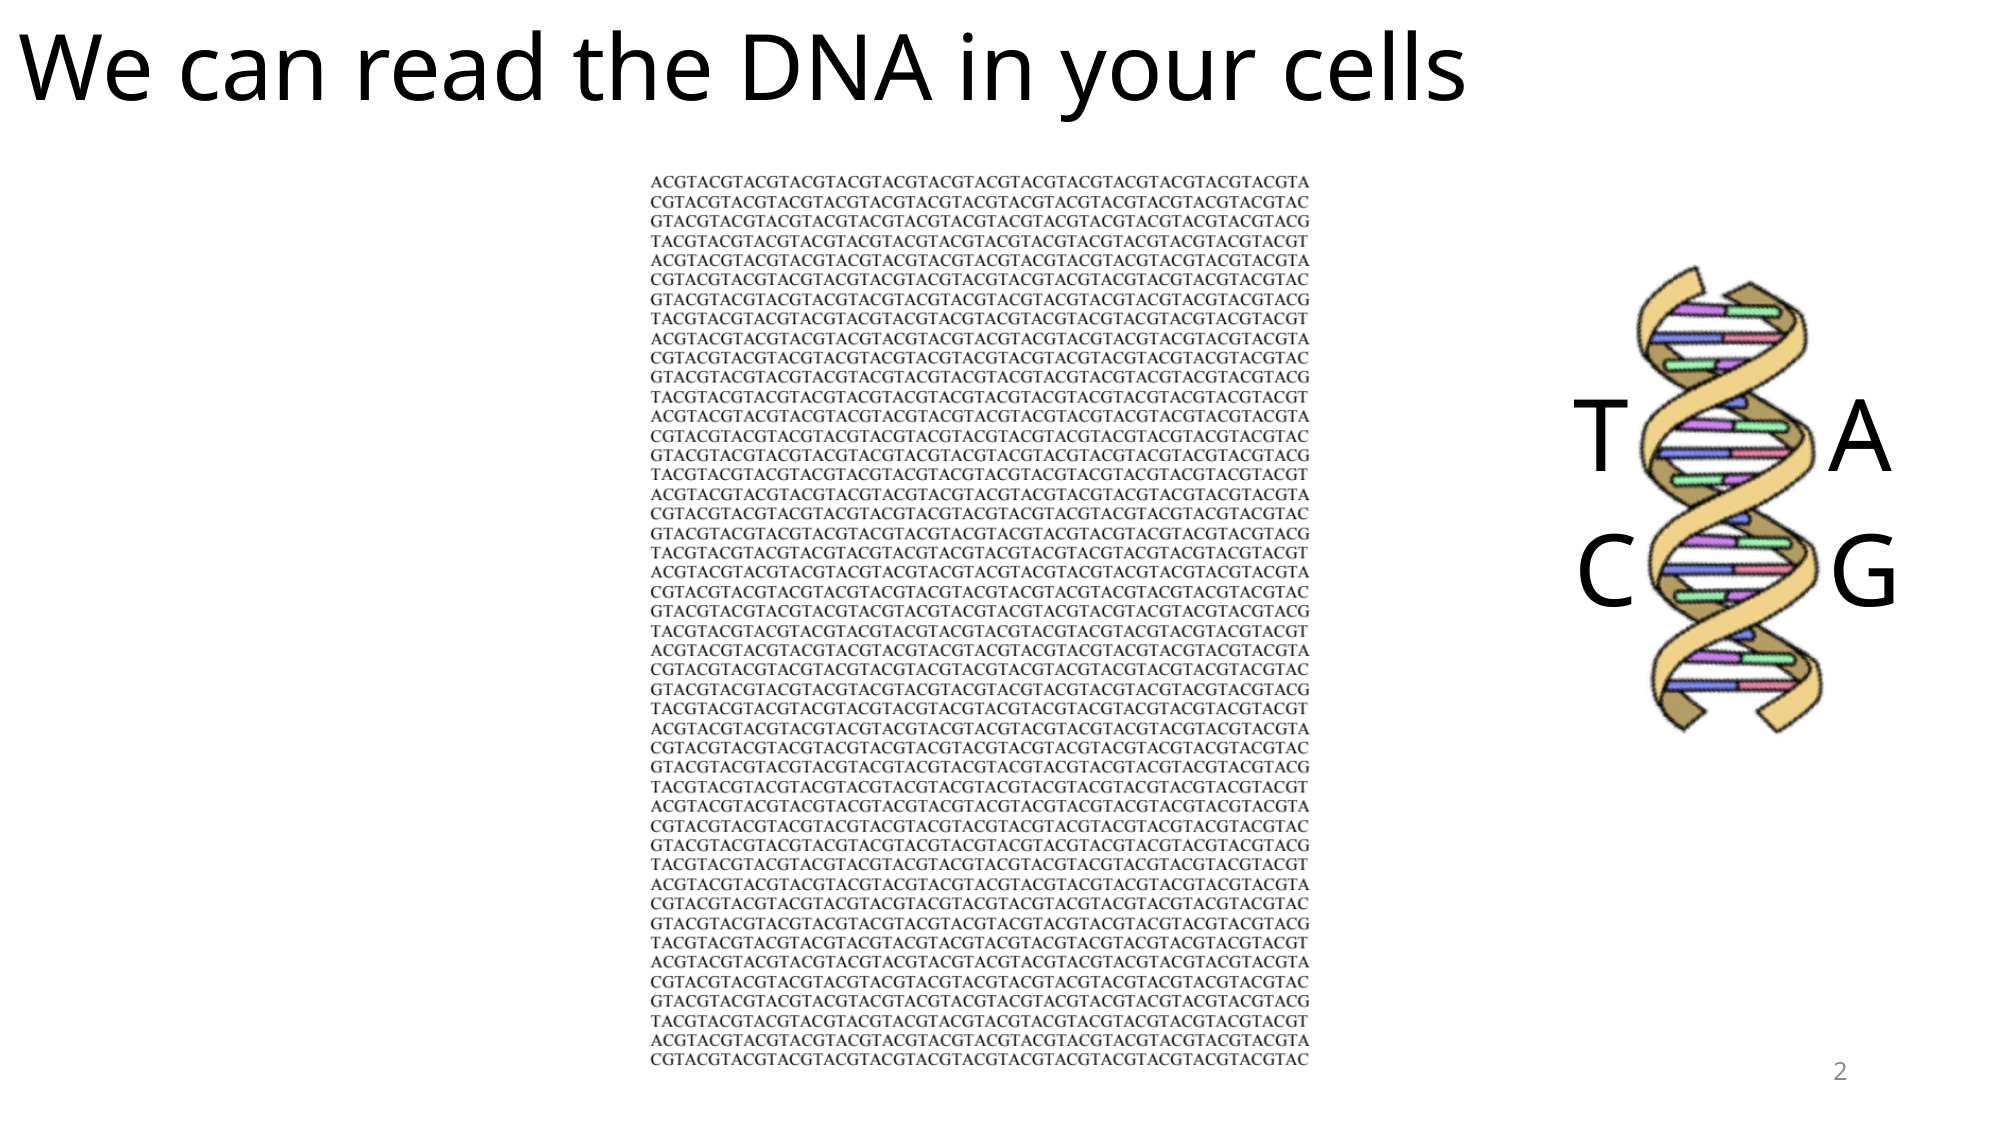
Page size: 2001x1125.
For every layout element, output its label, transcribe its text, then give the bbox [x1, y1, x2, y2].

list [549, 71, 1413, 1125]
picture [1419, 163, 2000, 835]
slide_number 2 [1413, 1042, 1863, 1103]
text_box We can read the DNA in your cells [3, 0, 1729, 143]
